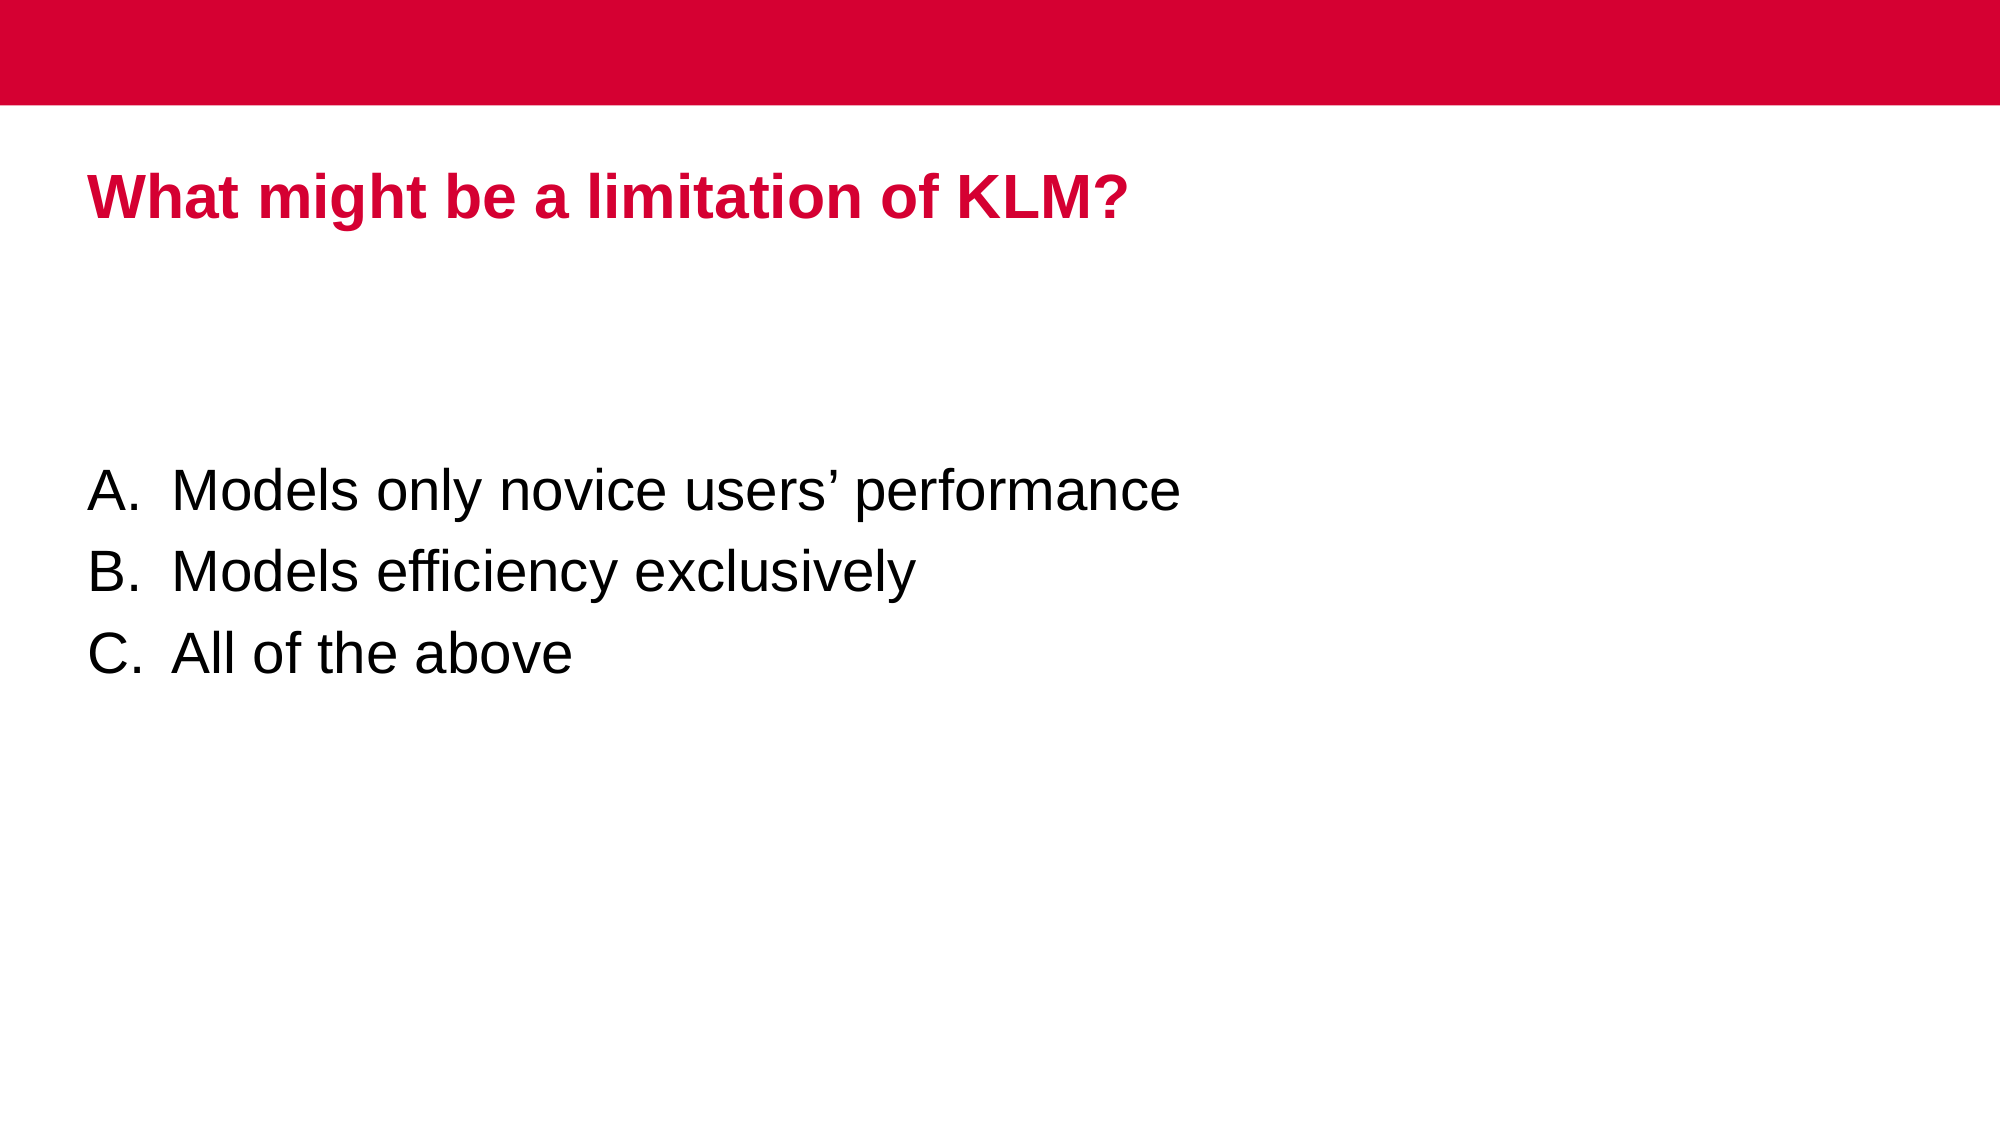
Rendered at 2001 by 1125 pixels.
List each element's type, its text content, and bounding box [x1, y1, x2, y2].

title What might be a limitation of KLM? [72, 148, 1930, 362]
list Models only novice users’ performance Models efficiency exclusively All of the above [72, 444, 1930, 1012]
